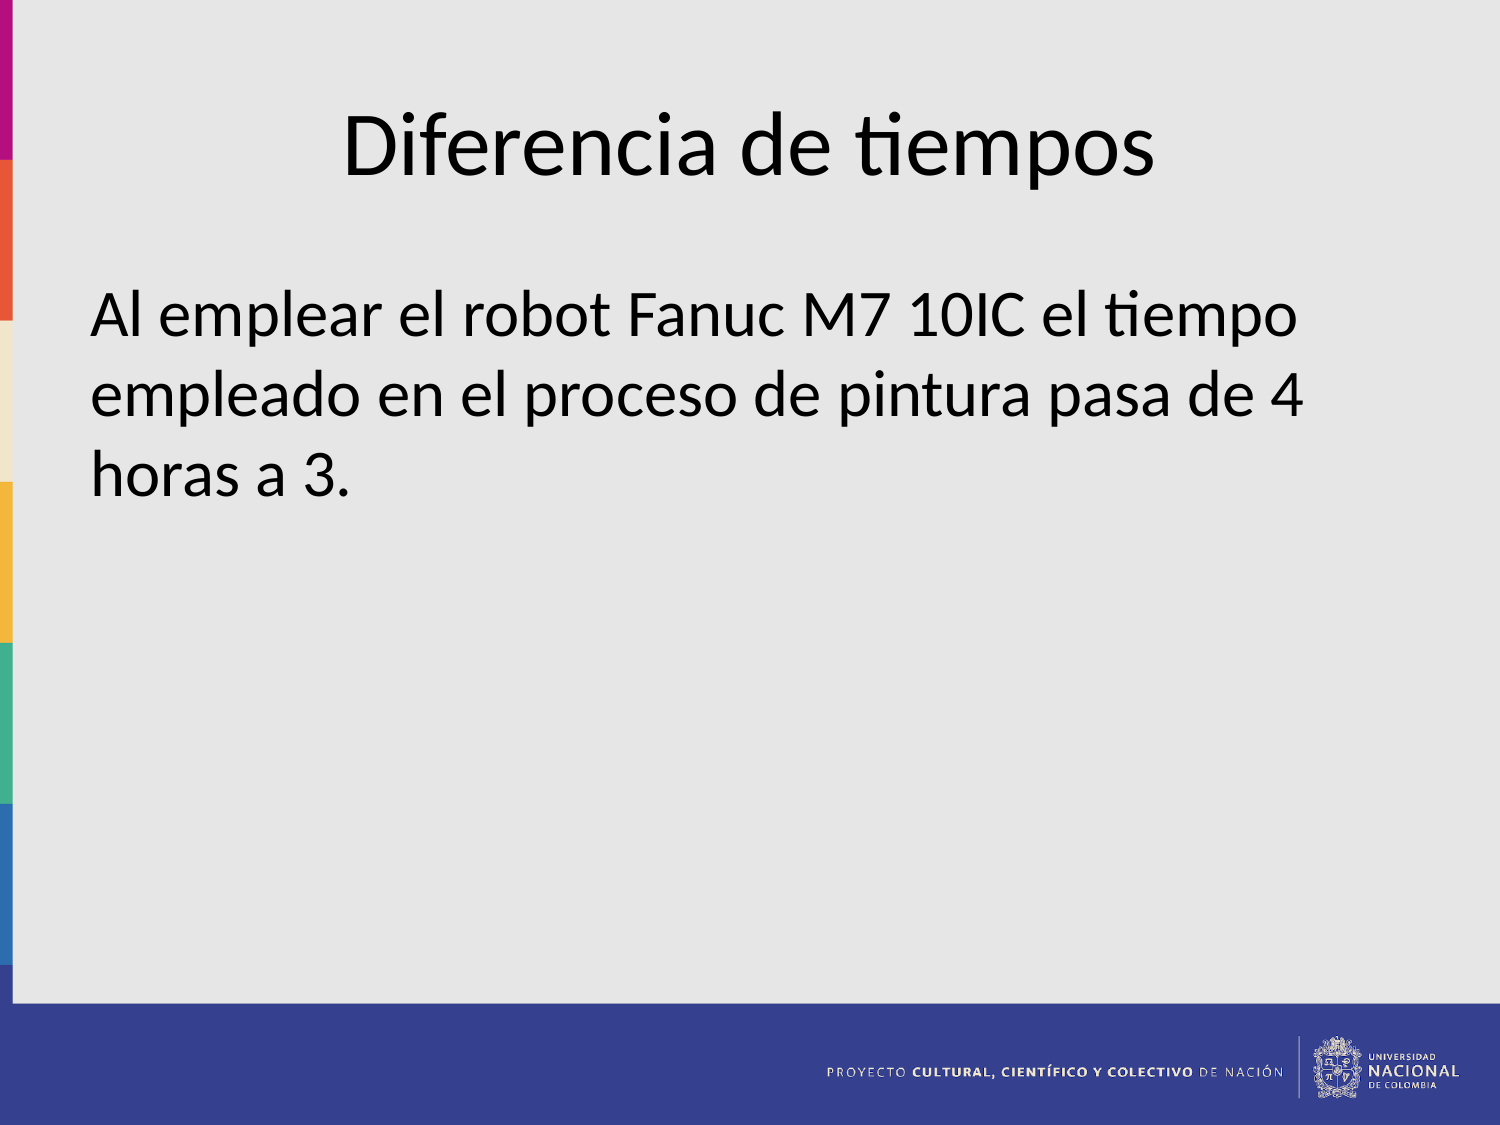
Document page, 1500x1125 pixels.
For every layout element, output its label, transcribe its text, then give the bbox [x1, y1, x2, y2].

list Al emplear el robot Fanuc M7 10IC el tiempo empleado en el proceso de pintura pasa de 4 horas a 3. [75, 262, 1425, 1005]
picture [0, 0, 1500, 1125]
title Diferencia de tiempos [75, 45, 1425, 233]
